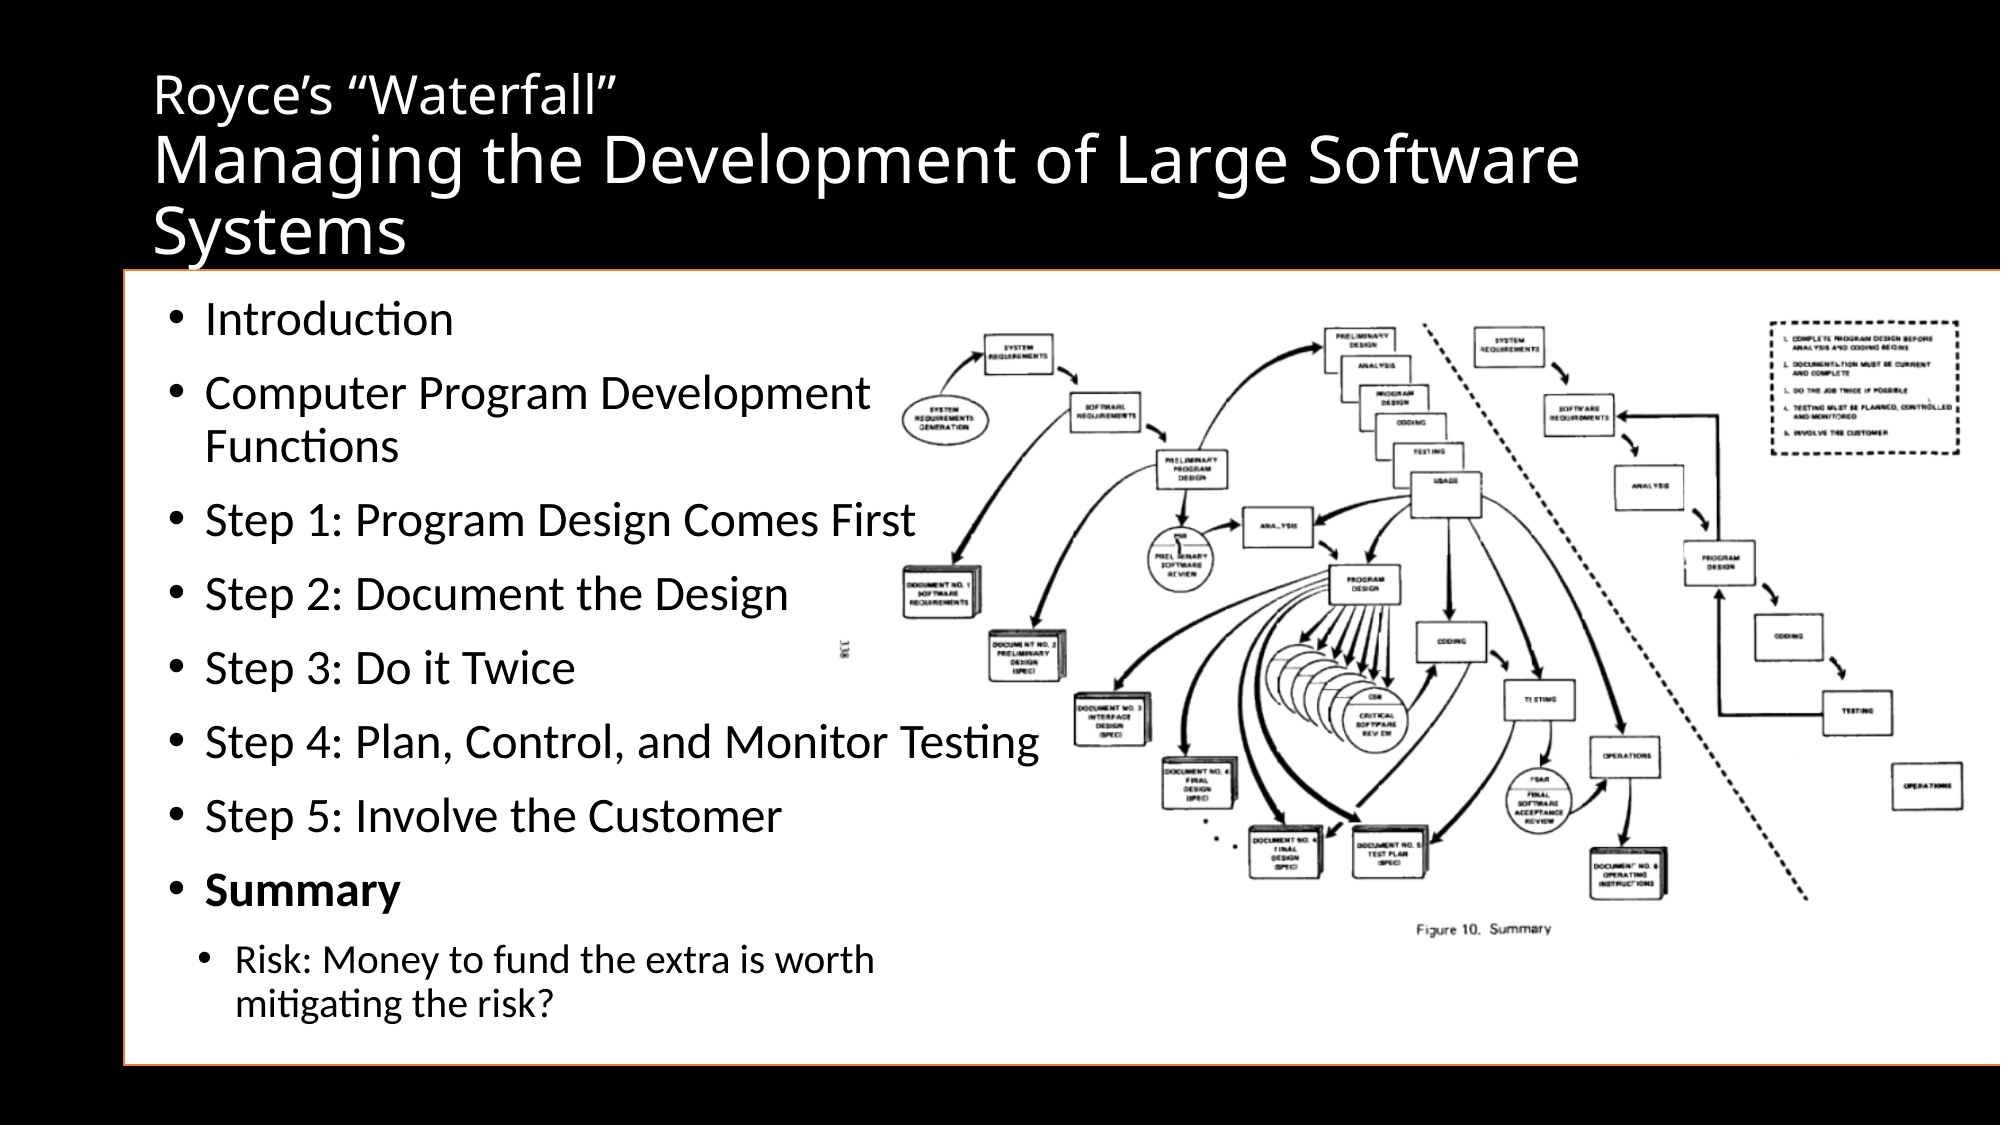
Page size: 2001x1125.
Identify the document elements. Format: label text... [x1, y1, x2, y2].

title Royce’s “Waterfall” Managing the Development of Large Software Systems [137, 59, 905, 278]
text_box [1896, 269, 2000, 1066]
picture [905, 0, 1896, 1125]
text_box [123, 269, 905, 1066]
list Introduction Computer Program Development Functions Step 1: Program Design Comes First Step 2: Document the Design Step 3: Do it Twice Step 4: Plan, Control, and Monitor Testing Step 5: Involve the Customer Summary Risk: Money to fund the extra is worth mitigating the risk? [152, 285, 905, 1036]
